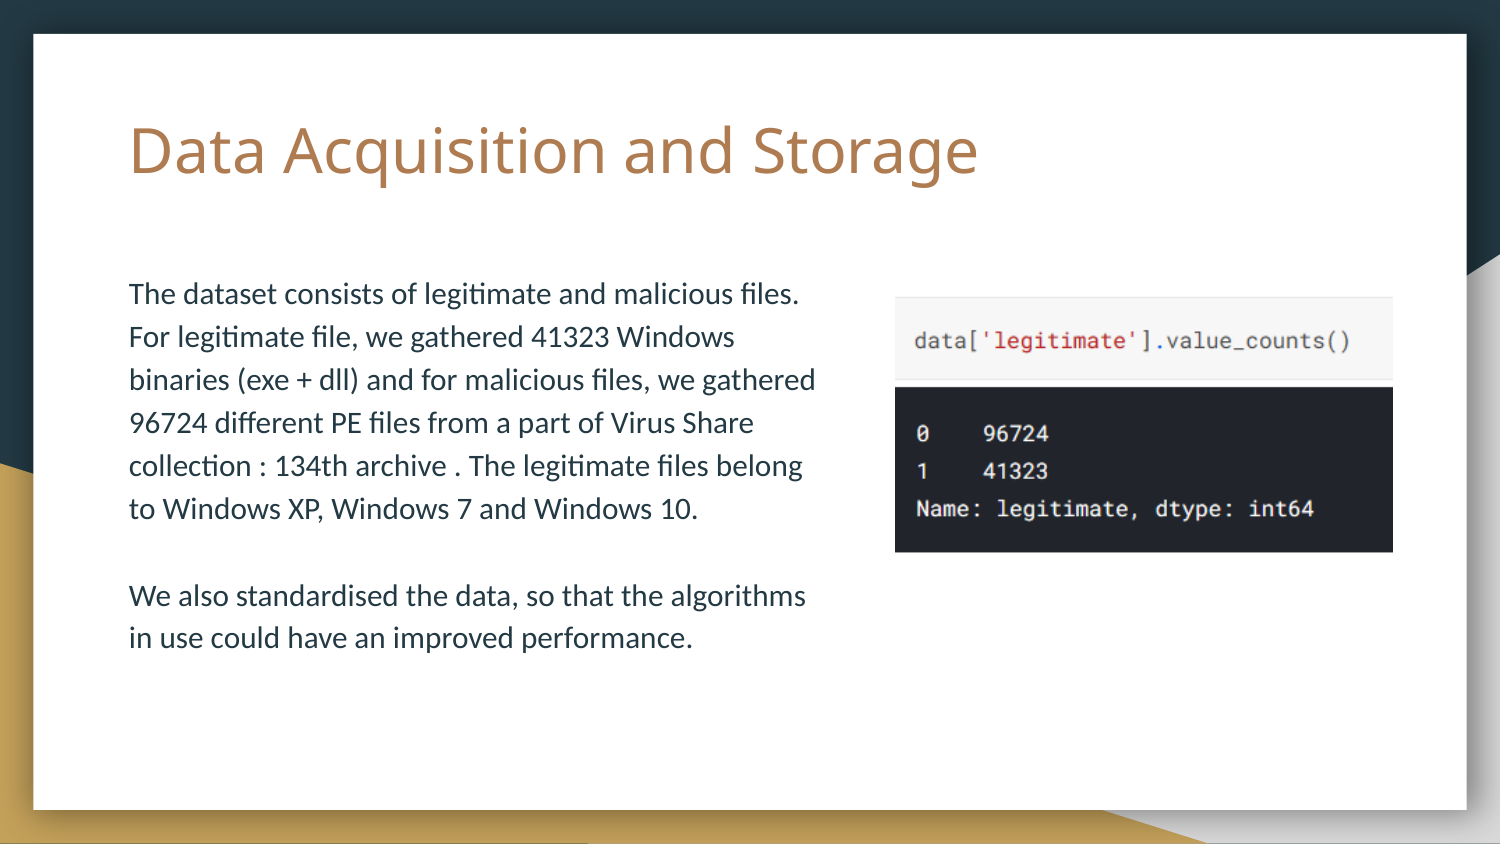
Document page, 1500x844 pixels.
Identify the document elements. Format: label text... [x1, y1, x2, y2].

title Data Acquisition and Storage [114, 96, 1346, 253]
picture [895, 289, 1394, 554]
list The dataset consists of legitimate and malicious files. For legitimate file, we gathered 41323 Windows binaries (exe + dll) and for malicious files, we gathered 96724 different PE files from a part of Virus Share collection : 134th archive . The legitimate files belong to Windows XP, Windows 7 and Windows 10. We also standardised the data, so that the algorithms in use could have an improved performance. [114, 252, 842, 724]
